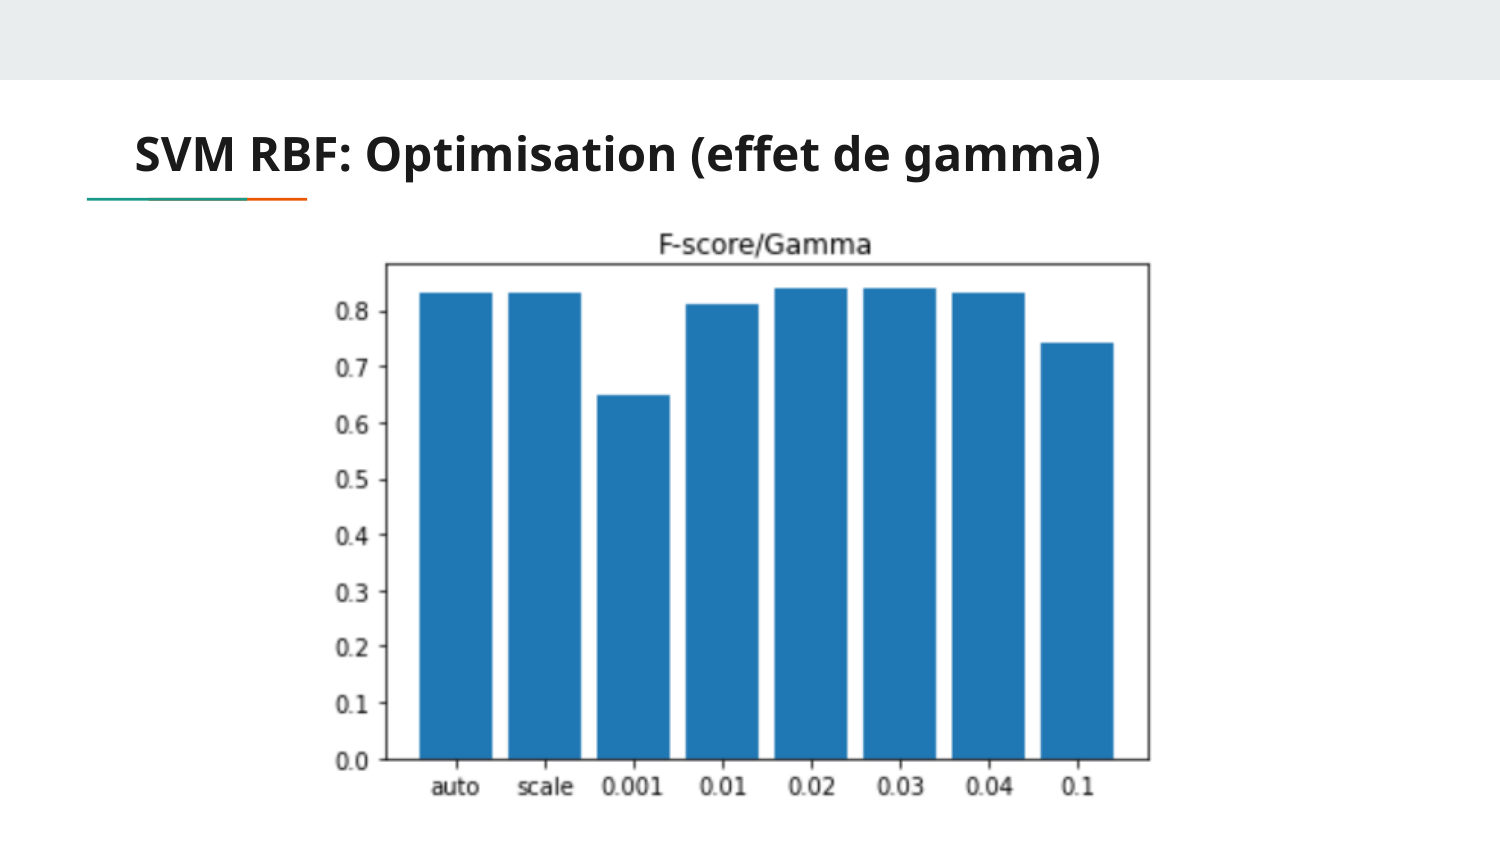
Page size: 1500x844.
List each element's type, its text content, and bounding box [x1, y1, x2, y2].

title SVM RBF: Optimisation (effet de gamma) [119, 109, 1381, 197]
picture [328, 217, 1173, 816]
